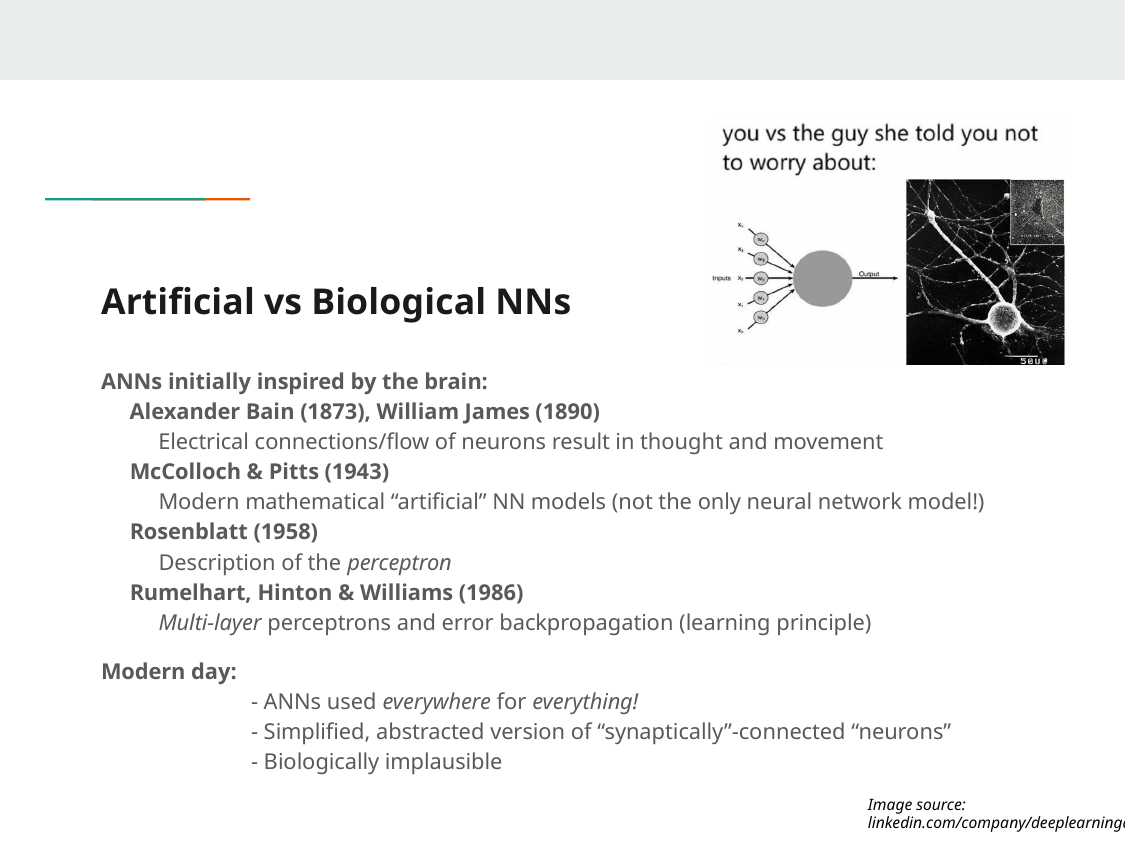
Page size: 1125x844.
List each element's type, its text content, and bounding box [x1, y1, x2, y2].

picture [706, 116, 1067, 366]
list ANNs initially inspired by the brain: Alexander Bain (1873), William James (1890) Electrical connections/flow of neurons result in thought and movement McColloch & Pitts (1943) Modern mathematical “artificial” NN models (not the only neural network model!) Rosenblatt (1958) Description of the perceptron Rumelhart, Hinton & Williams (1986) Multi-layer perceptrons and error backpropagation (learning principle) Modern day: - ANNs used everywhere for everything! - Simplified, abstracted version of “synaptically”-connected “neurons” - Biologically implausible [89, 352, 1036, 750]
text_box Image source: linkedin.com/company/deeplearningai [856, 783, 1125, 844]
title Artificial vs Biological NNs [89, 267, 701, 334]
